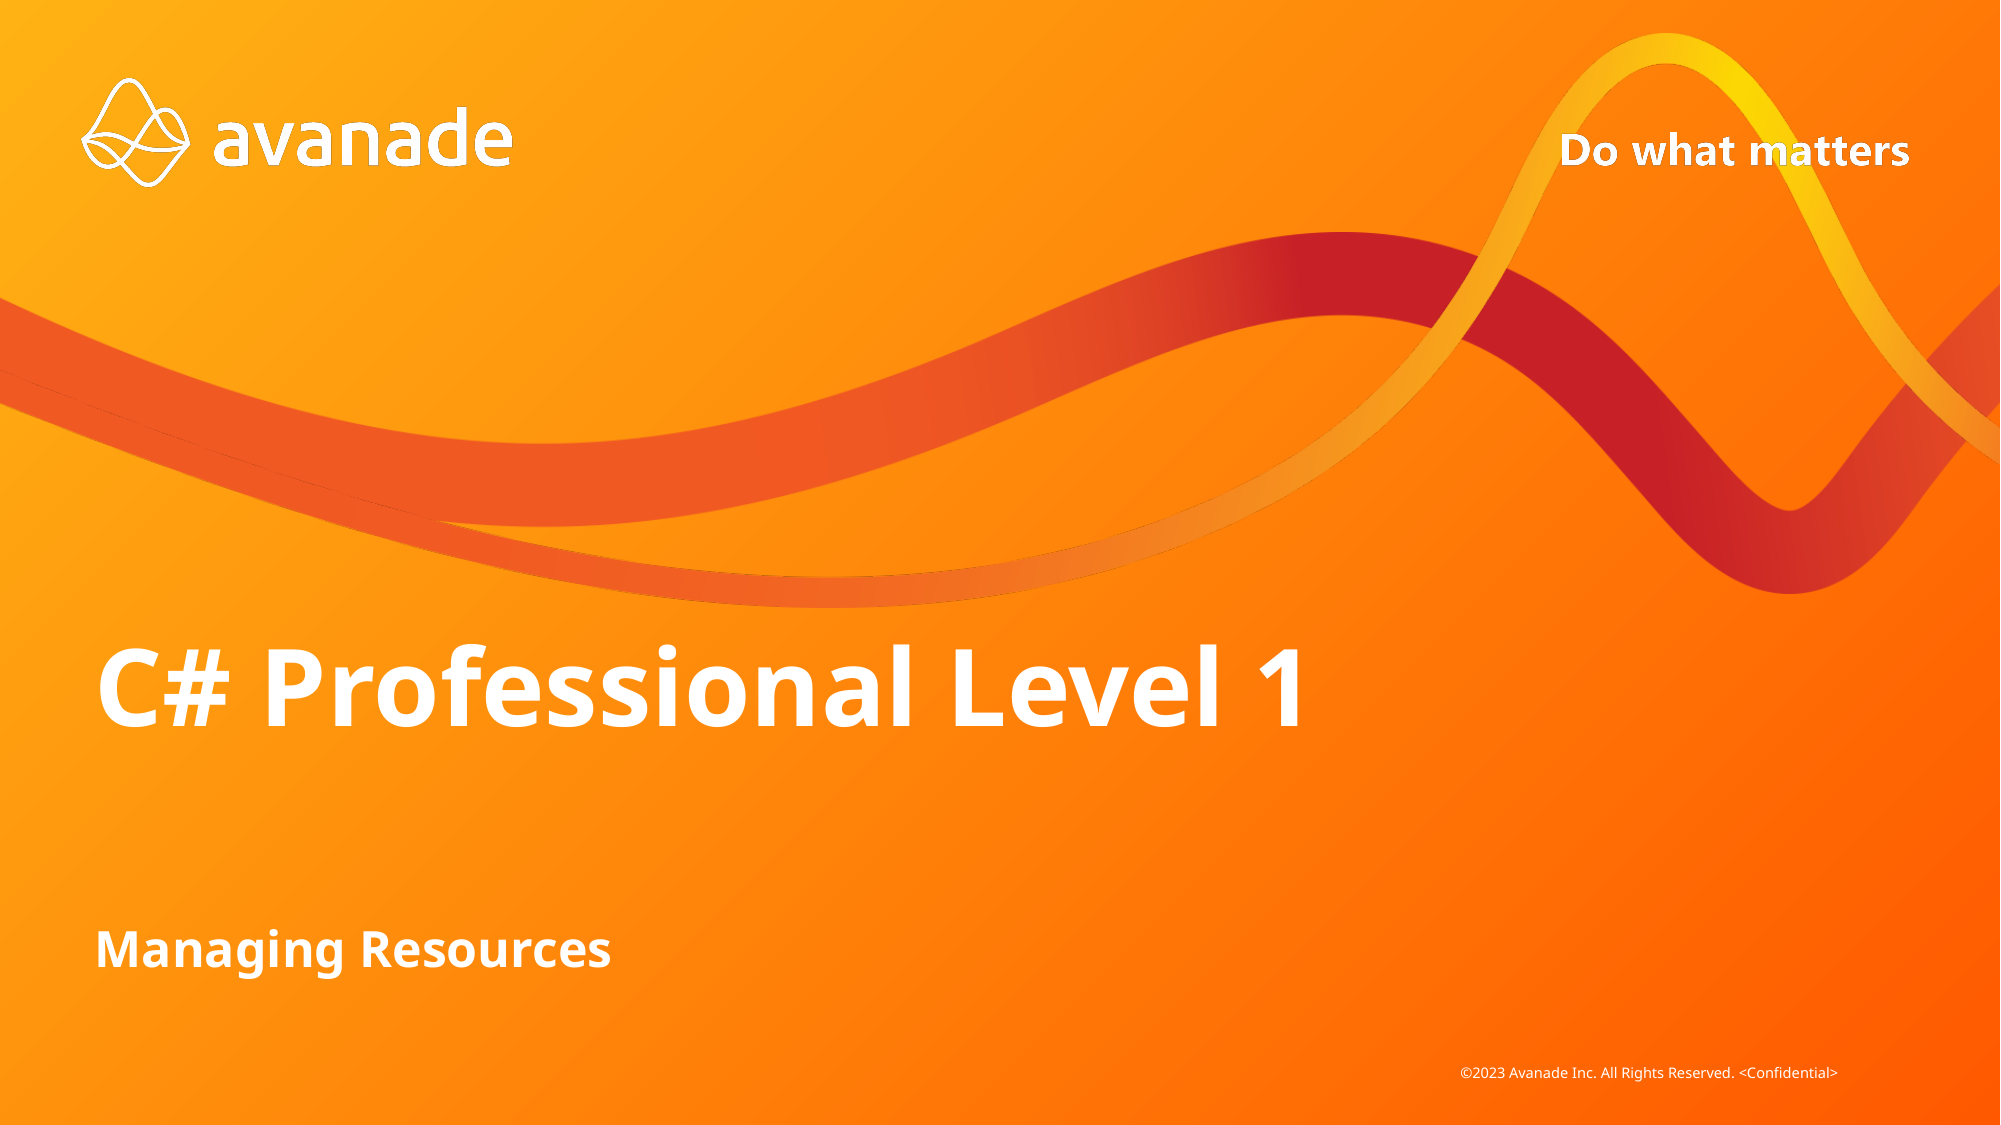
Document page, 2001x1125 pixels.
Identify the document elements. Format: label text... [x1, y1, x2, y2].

title C# Professional Level 1 [79, 634, 1363, 886]
picture [0, 33, 2000, 608]
list Managing Resources [79, 898, 1195, 989]
